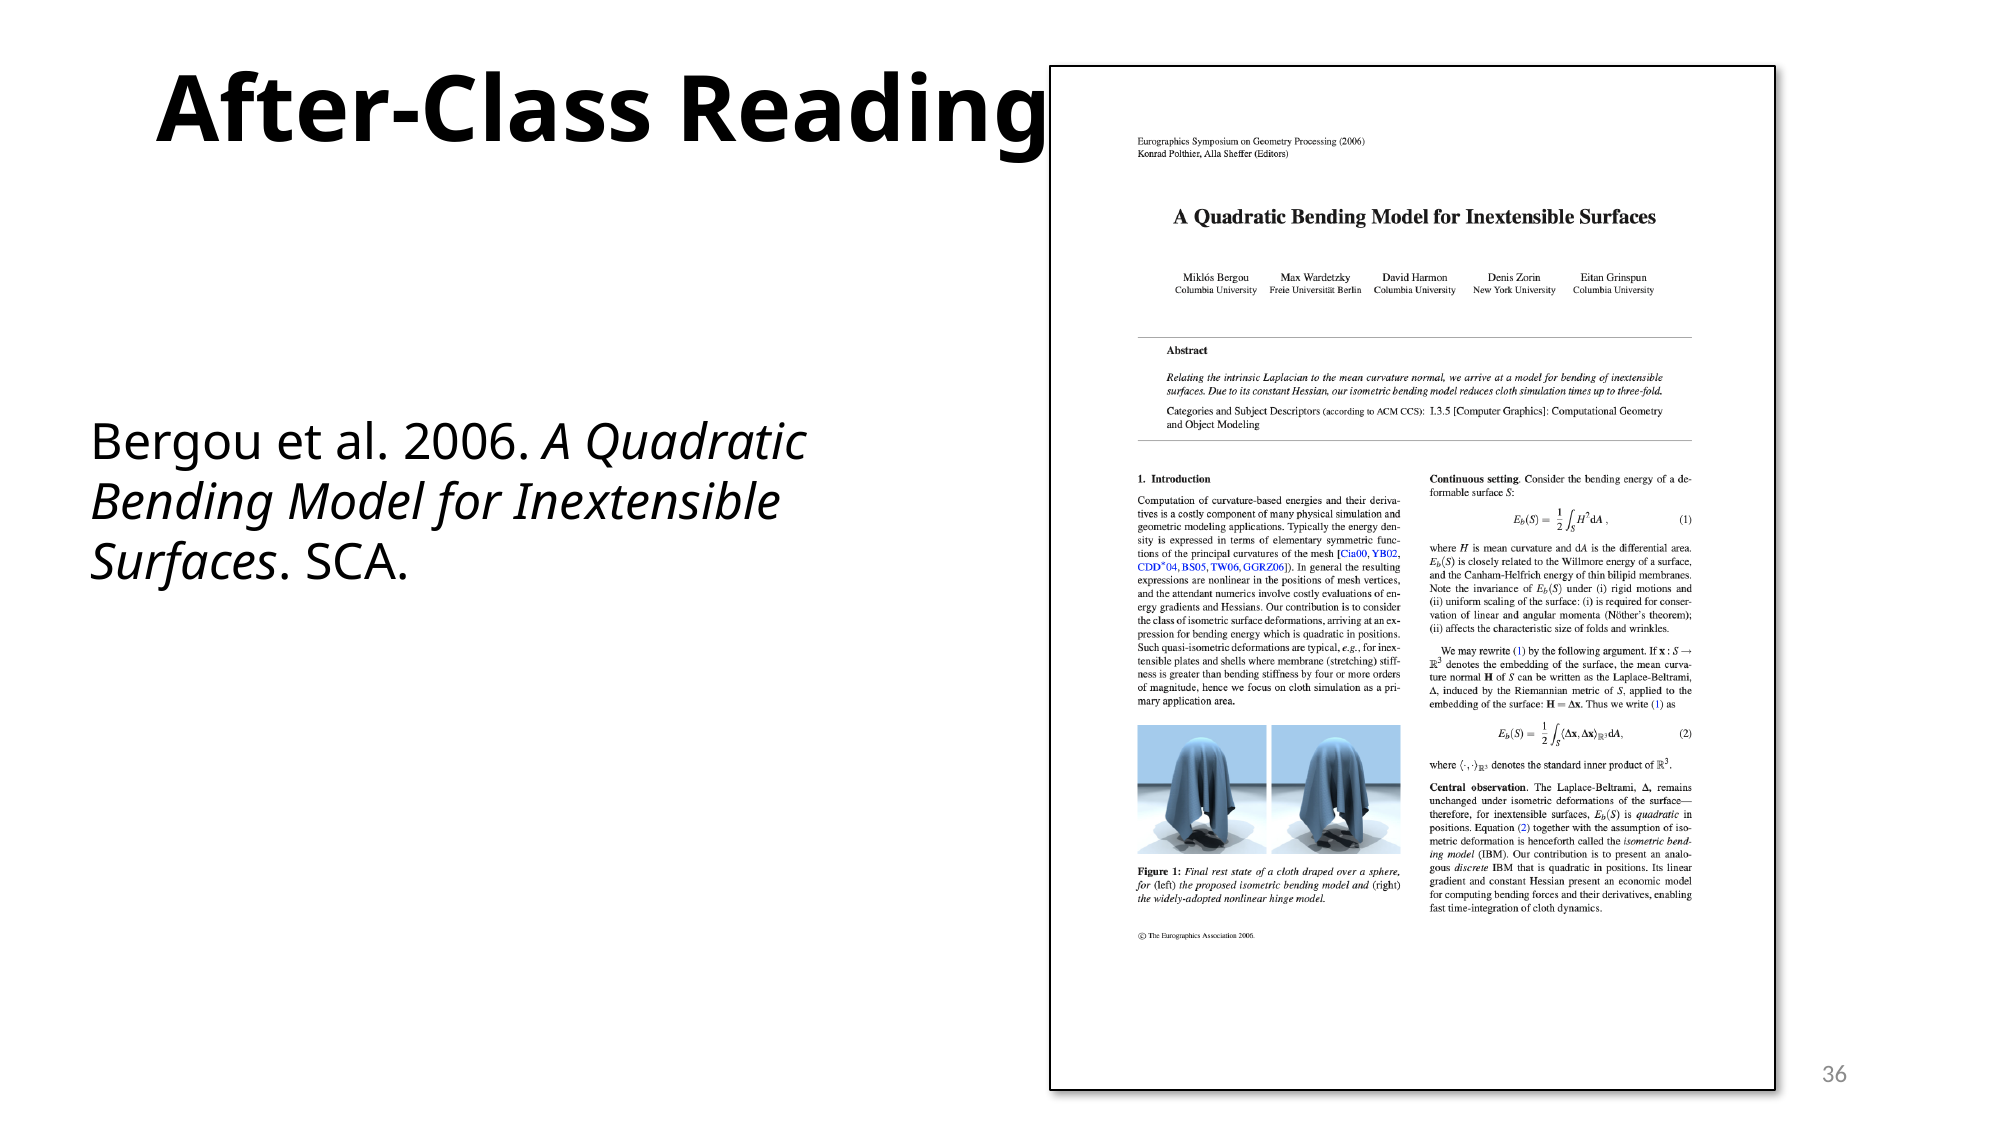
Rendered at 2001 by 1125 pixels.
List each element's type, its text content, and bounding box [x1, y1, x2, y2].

picture [1050, 66, 1775, 1089]
slide_number 36 [1412, 1042, 1863, 1103]
text_box Bergou et al. 2006. A Quadratic Bending Model for Inextensible Surfaces. SCA. [75, 402, 981, 598]
title After-Class Reading [141, 3, 1960, 221]
